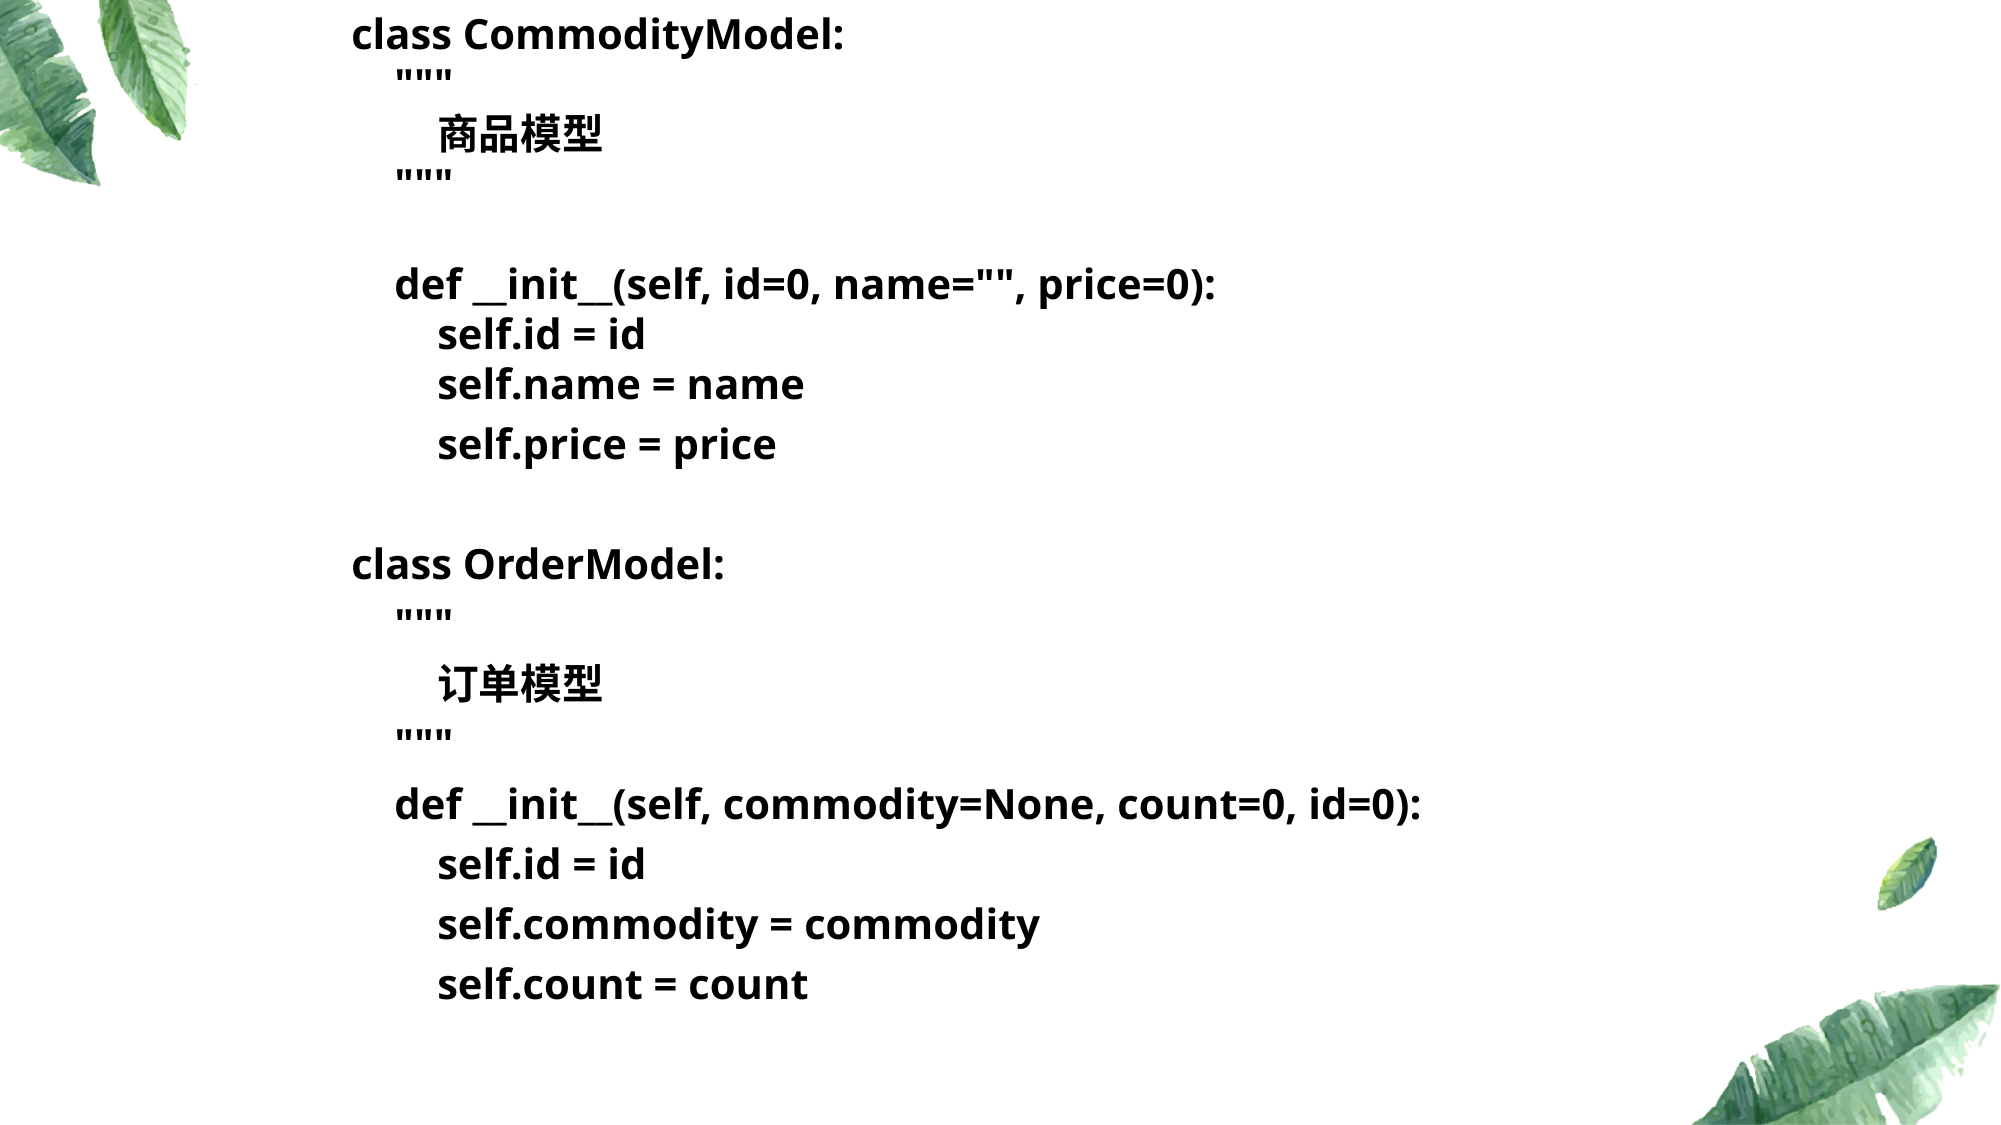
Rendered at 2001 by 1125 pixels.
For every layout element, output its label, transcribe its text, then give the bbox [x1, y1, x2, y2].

picture [0, 0, 278, 200]
text_box class CommodityModel: """ 商品模型 """ def __init__(self, id=0, name="", price=0): self.id = id self.name = name self.price = price class OrderModel: """ 订单模型 """ def __init__(self, commodity=None, count=0, id=0): self.id = id self.commodity = commodity self.count = count [336, 0, 1537, 1051]
picture [1643, 808, 2000, 1125]
